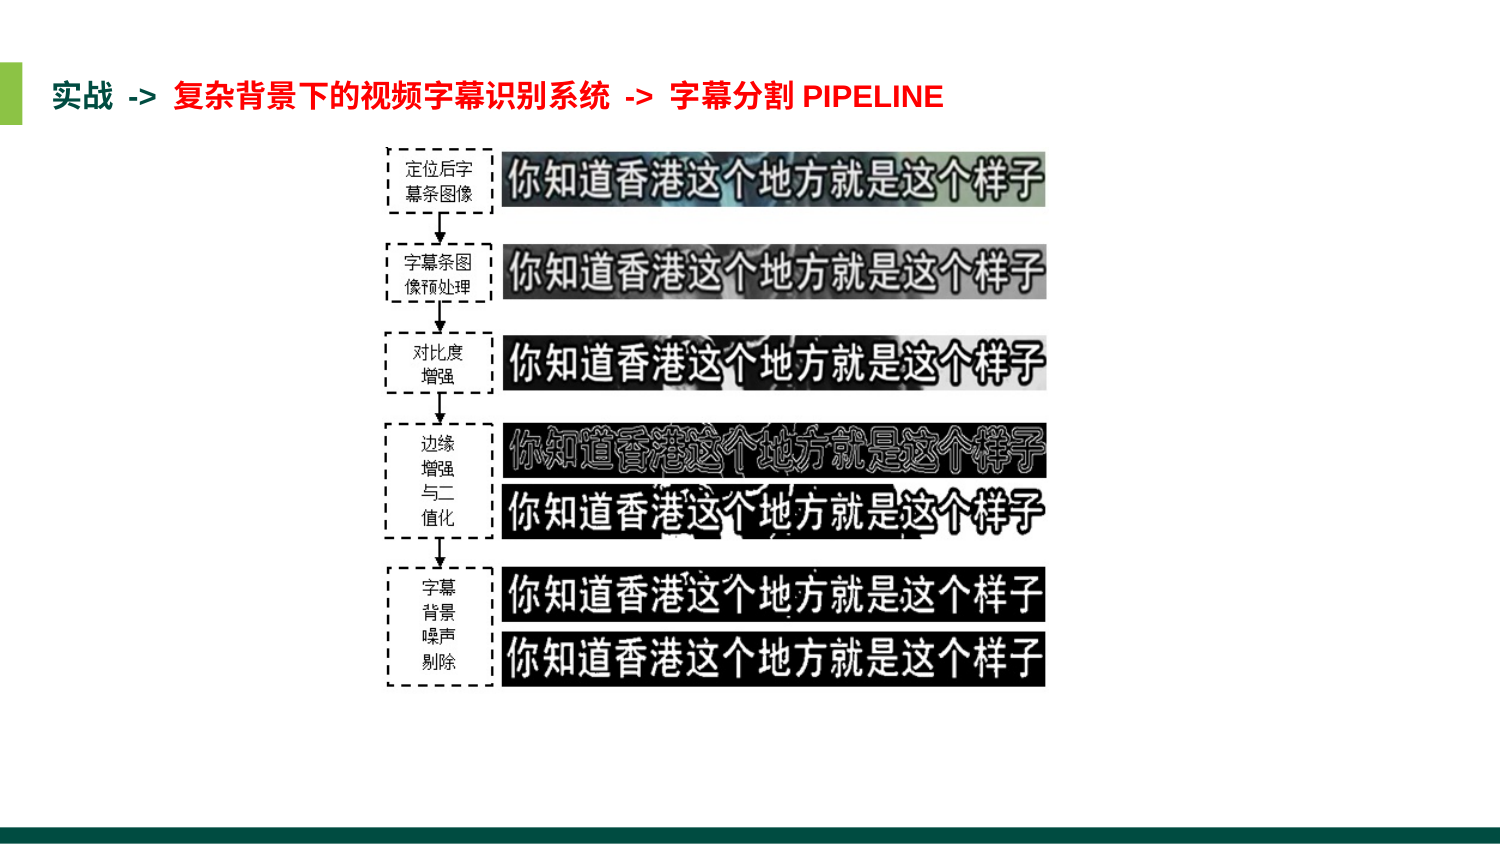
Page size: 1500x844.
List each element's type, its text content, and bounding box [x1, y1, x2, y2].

picture [380, 147, 1049, 694]
text_box 实战 -> 复杂背景下的视频字幕识别系统 -> 字幕分割PIPELINE [36, 69, 983, 122]
text_box [0, 826, 1500, 844]
text_box [0, 61, 23, 126]
